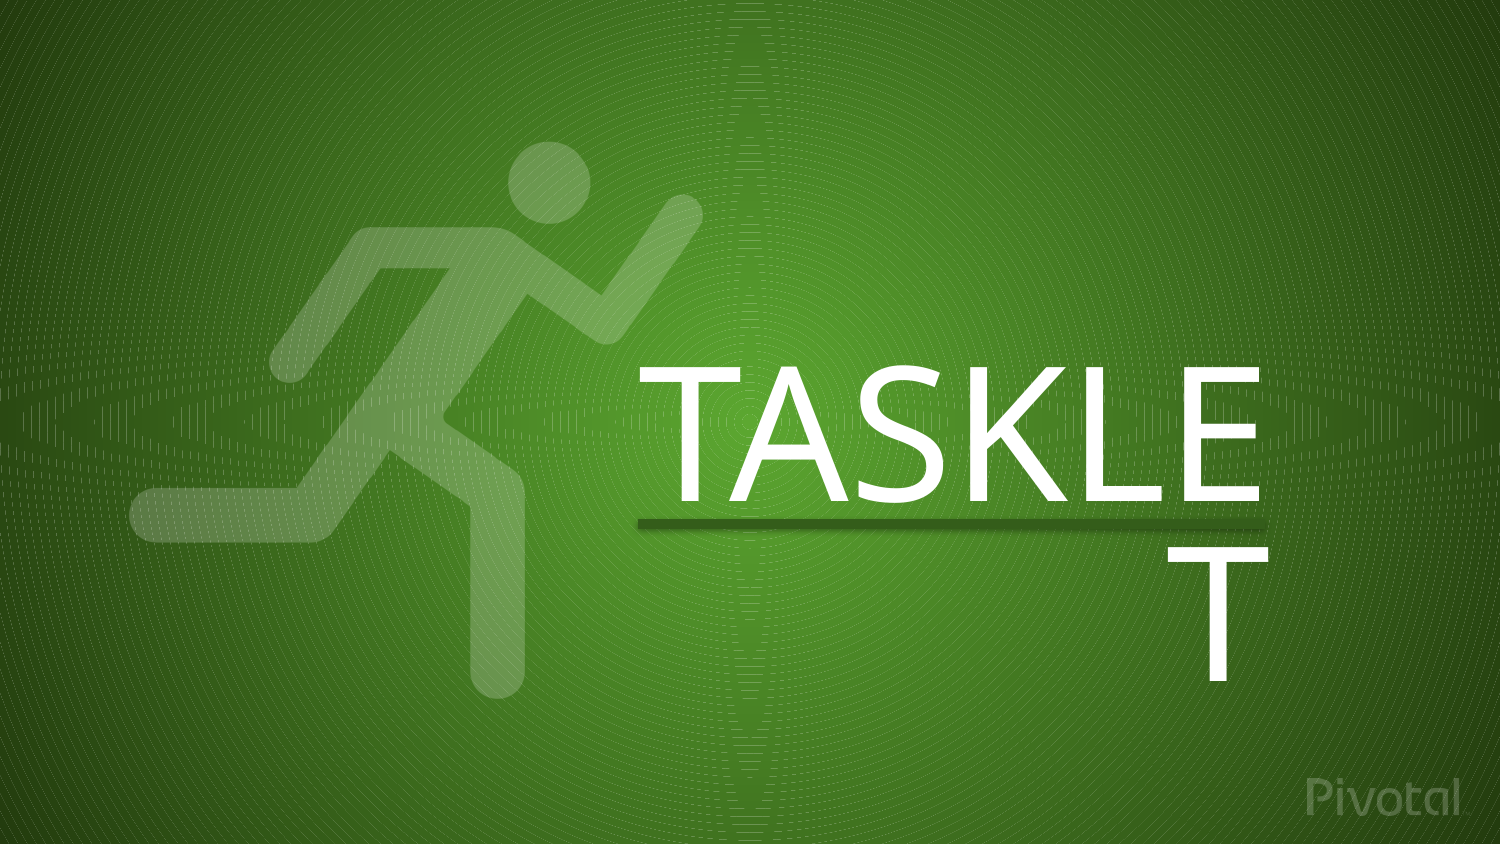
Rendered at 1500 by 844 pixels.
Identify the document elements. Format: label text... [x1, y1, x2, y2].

picture [109, 111, 717, 719]
text_box TASKLET [717, 350, 1286, 725]
picture [1307, 778, 1470, 816]
